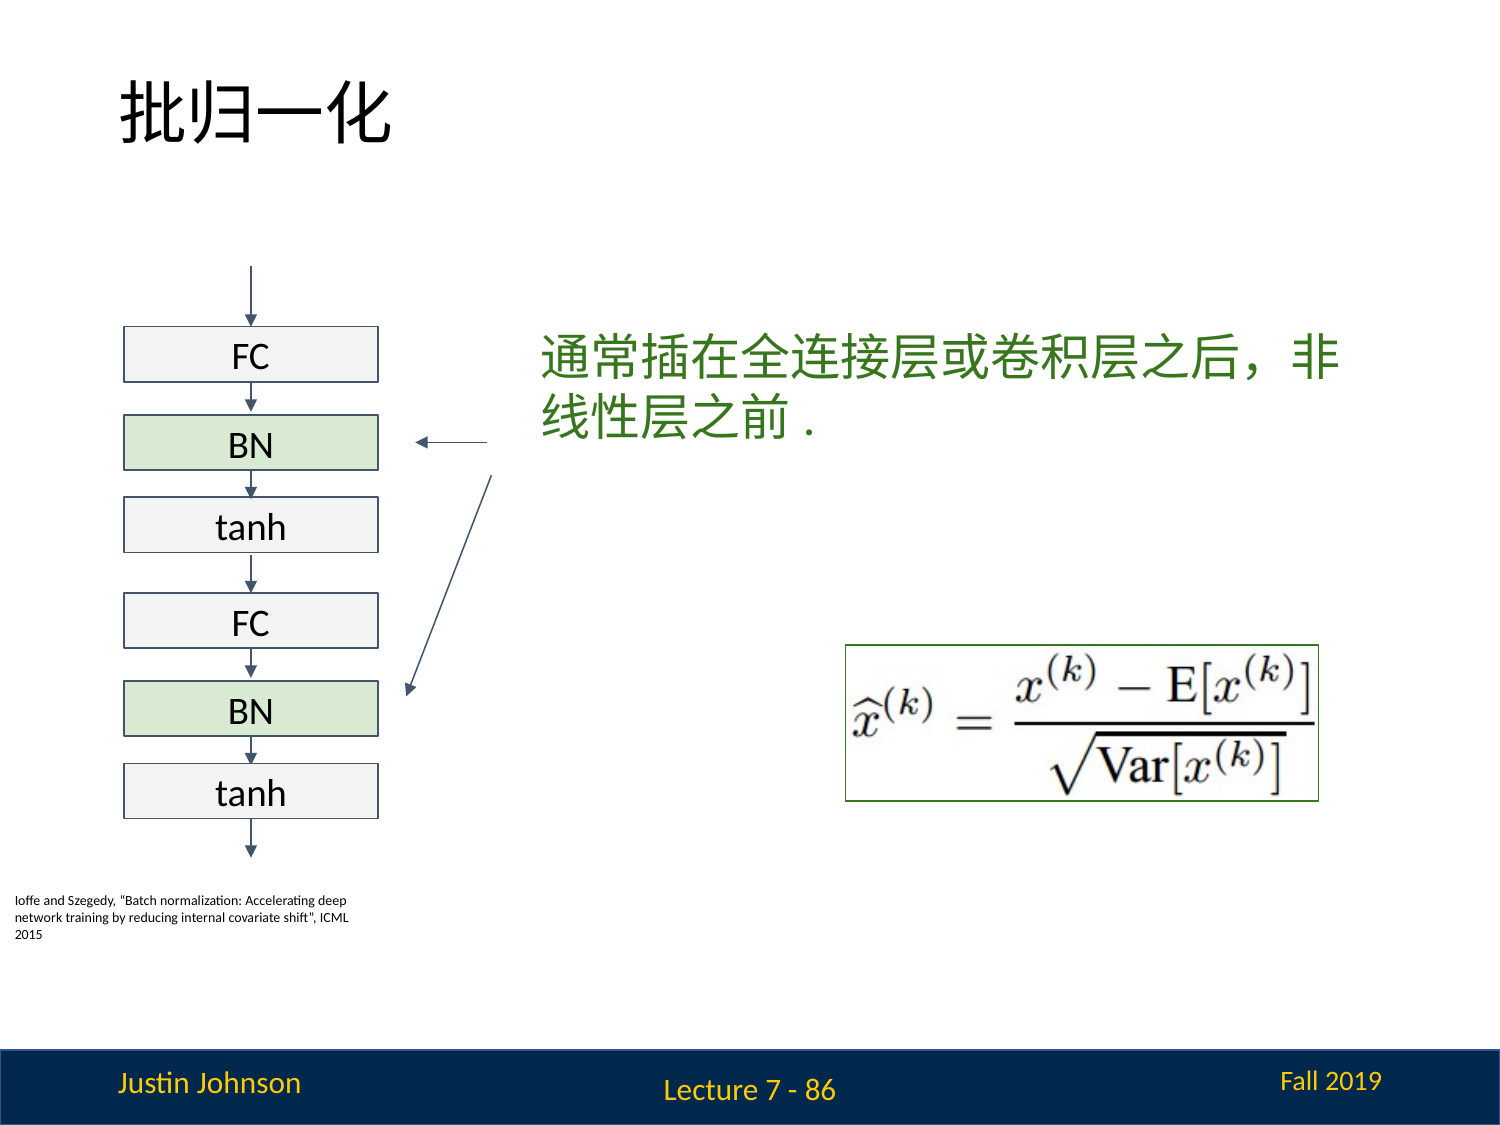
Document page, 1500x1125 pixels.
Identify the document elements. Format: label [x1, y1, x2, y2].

text_box [123, 680, 378, 858]
text_box [123, 414, 378, 553]
text_box [123, 265, 378, 412]
text_box [525, 310, 1381, 599]
title [103, 59, 1397, 173]
picture [846, 645, 1318, 801]
text_box [406, 475, 492, 697]
slide_number [547, 1057, 953, 1118]
text_box [0, 884, 396, 950]
text_box [123, 555, 378, 678]
